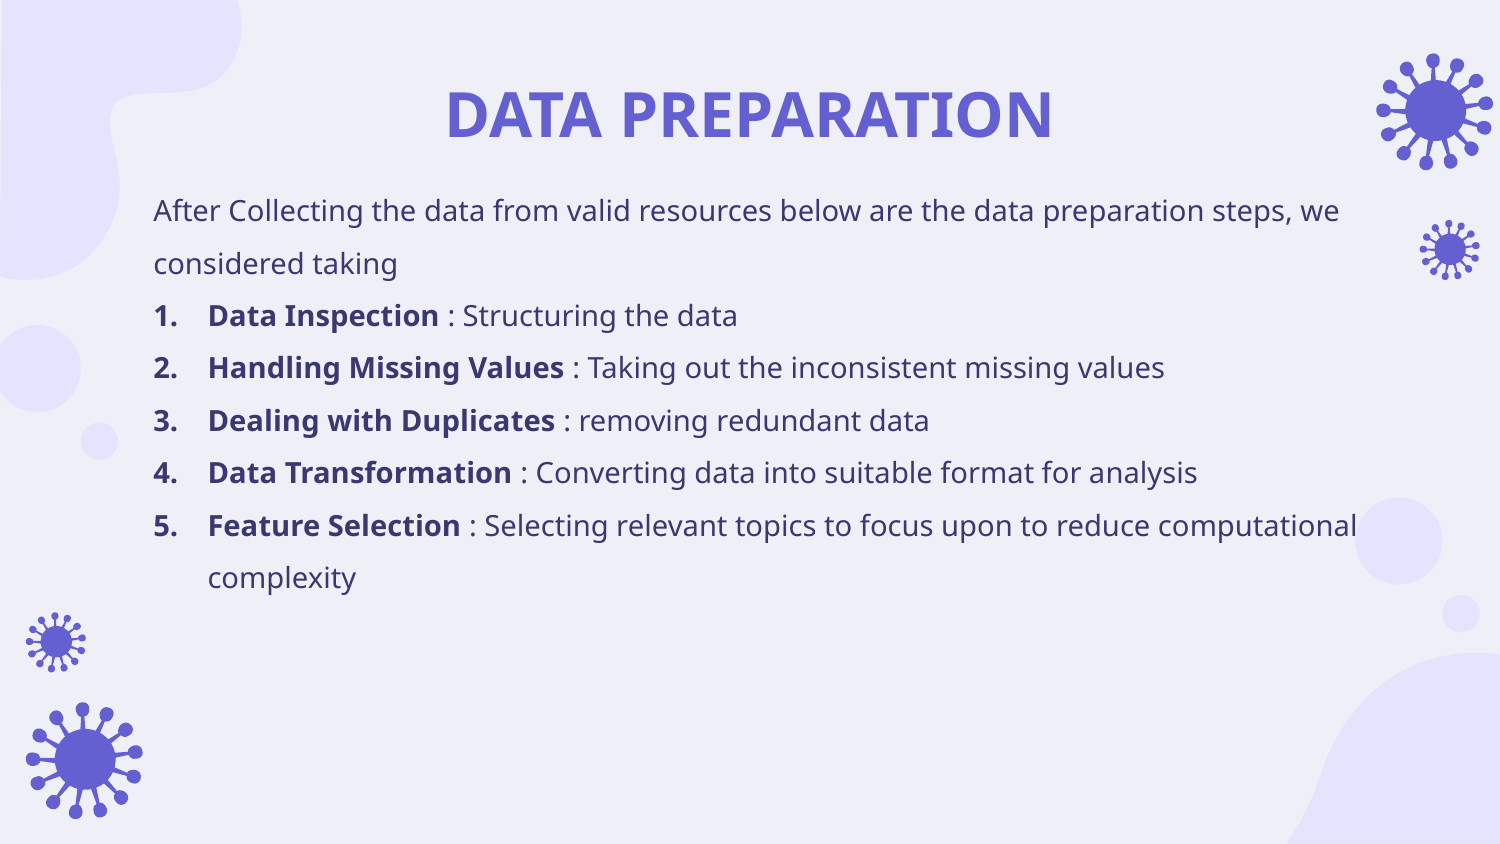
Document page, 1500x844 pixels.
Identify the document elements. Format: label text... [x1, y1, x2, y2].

title DATA PREPARATION [118, 60, 1382, 150]
list After Collecting the data from valid resources below are the data preparation steps, we considered taking Data Inspection : Structuring the data Handling Missing Values : Taking out the inconsistent missing values Dealing with Duplicates : removing redundant data Data Transformation : Converting data into suitable format for analysis Feature Selection : Selecting relevant topics to focus upon to reduce computational complexity [117, 160, 1382, 760]
